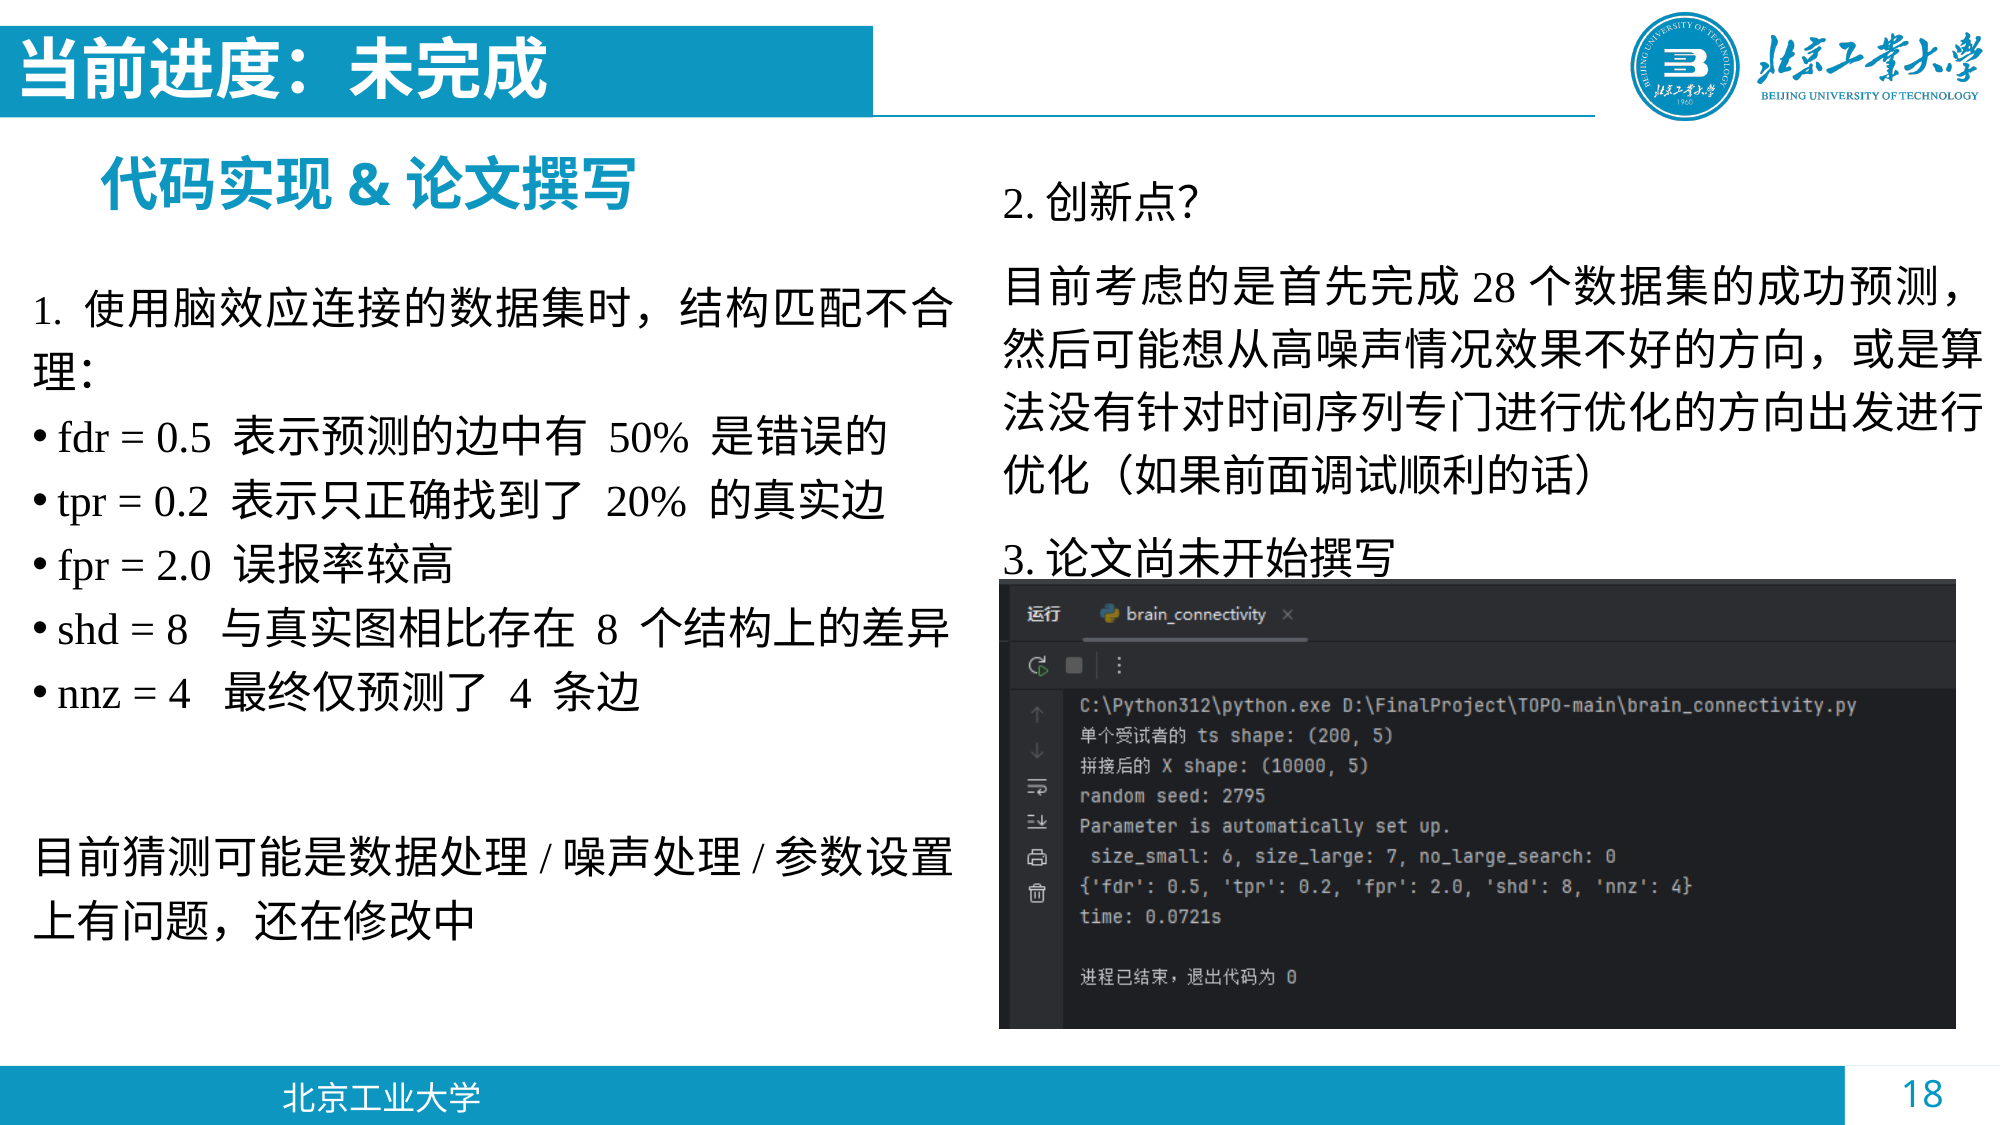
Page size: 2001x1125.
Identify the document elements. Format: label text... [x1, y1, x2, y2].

picture [1630, 12, 1674, 59]
subtitle 代码实现&论文撰写 [85, 148, 922, 232]
picture [1696, 12, 1983, 121]
list 1. 使用脑效应连接的数据集时，结构匹配不合理： fdr = 0.5 表示预测的边中有 50% 是错误的 tpr = 0.2 表示只正确找到了 20% 的真实边 fpr = 2.0 误报率较高 shd = 8 与真实图相比存在 8 个结构上的差异 nnz = 4 最终仅预测了 4 条边 目前猜测可能是数据处理/噪声处理/参数设置上有问题，还在修改中 [17, 262, 970, 1018]
picture [999, 579, 1956, 1029]
picture [1630, 75, 1672, 121]
text_box 2.创新点？ 目前考虑的是首先完成28个数据集的成功预测，然后可能想从高噪声情况效果不好的方向，或是算法没有针对时间序列专门进行优化的方向出发进行优化（如果前面调试顺利的话） 3.论文尚未开始撰写 [987, 156, 2000, 595]
picture [1665, 50, 1707, 76]
title 当前进度：未完成 [0, 25, 873, 118]
